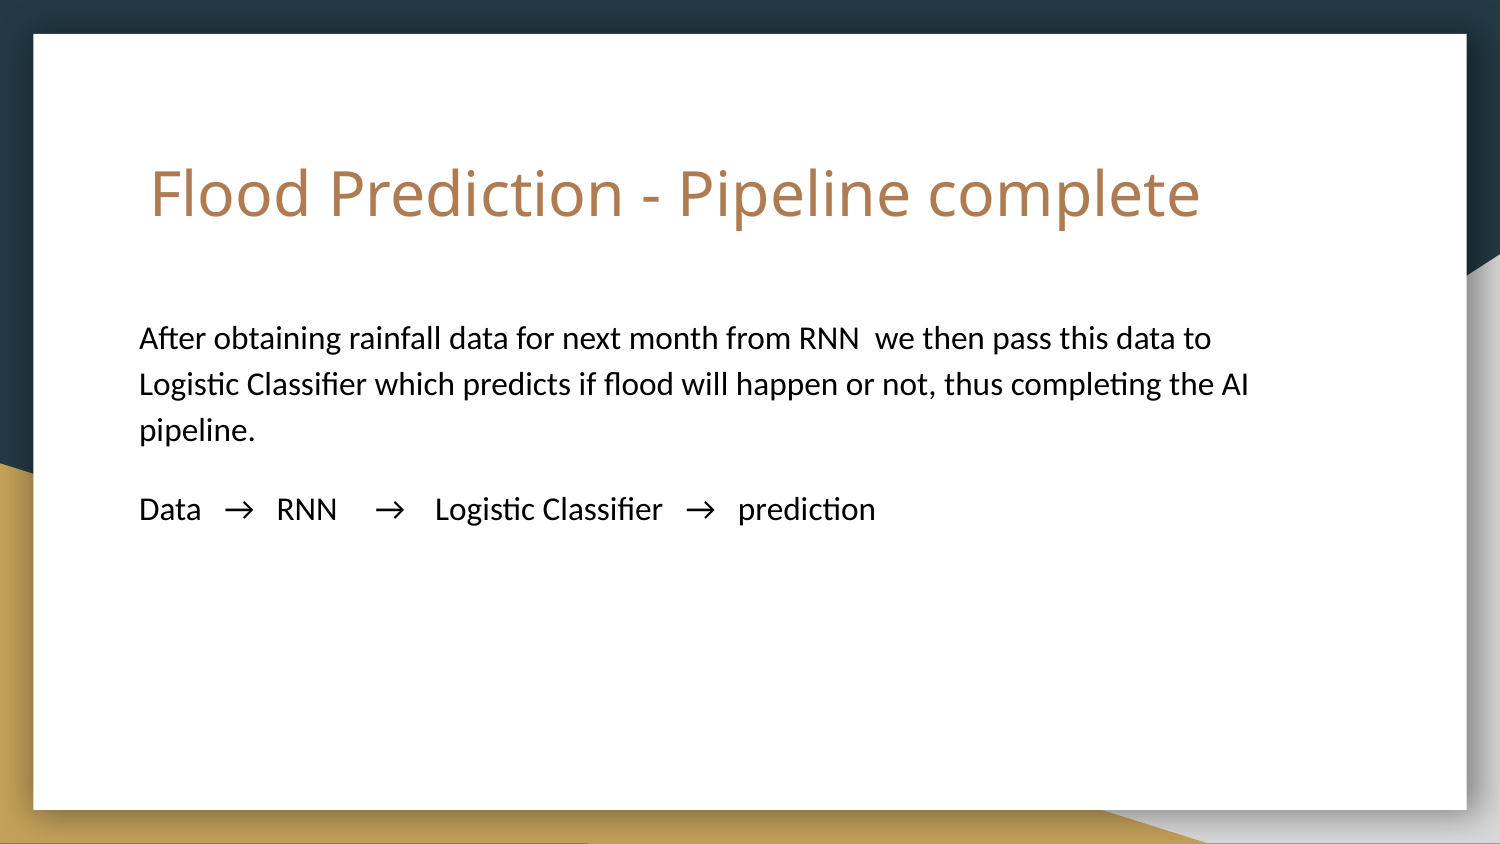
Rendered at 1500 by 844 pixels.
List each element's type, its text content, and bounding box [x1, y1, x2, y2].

list After obtaining rainfall data for next month from RNN we then pass this data to Logistic Classifier which predicts if flood will happen or not, thus completing the AI pipeline. Data → RNN → Logistic Classifier → prediction [124, 295, 1332, 586]
title Flood Prediction - Pipeline complete [134, 138, 1366, 296]
